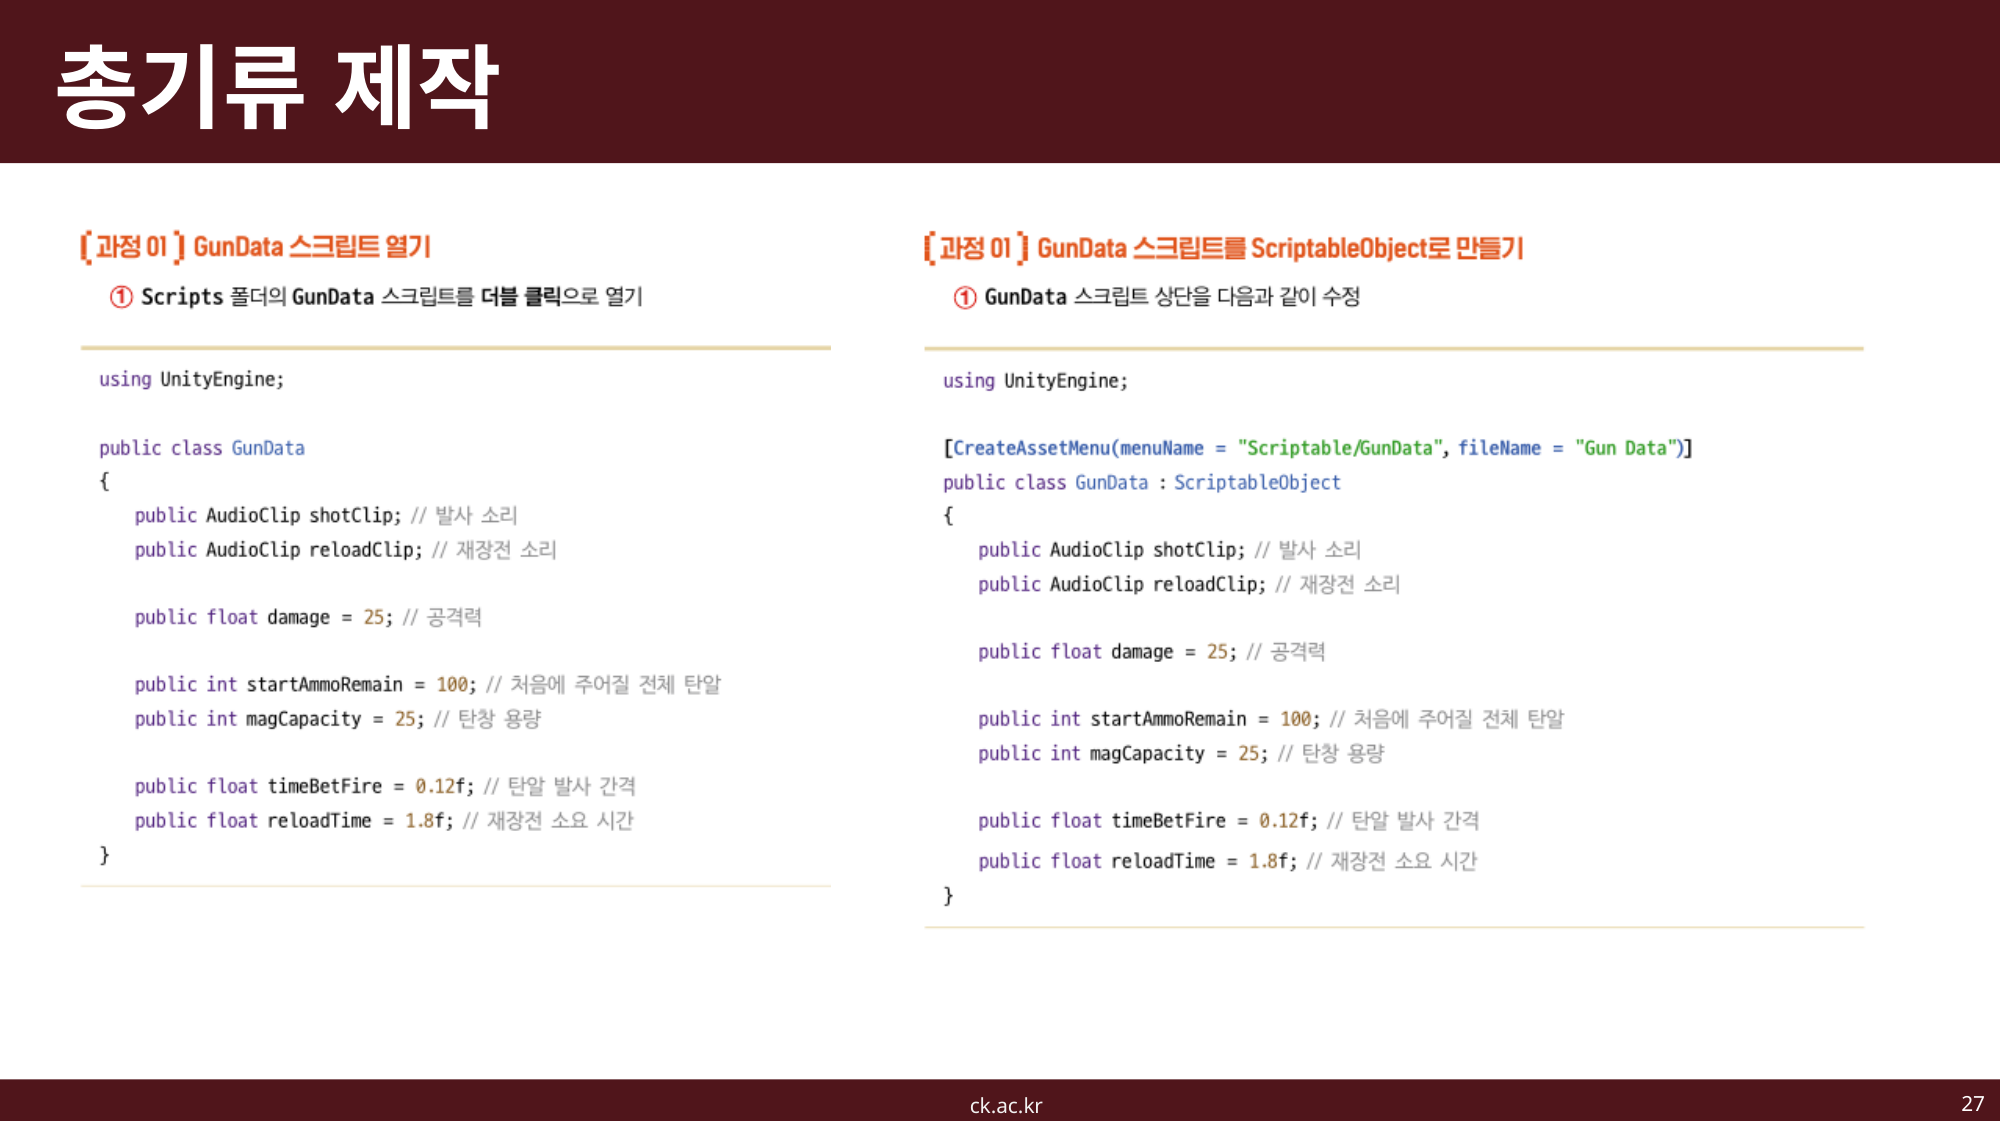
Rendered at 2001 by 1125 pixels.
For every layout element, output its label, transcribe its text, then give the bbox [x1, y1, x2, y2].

picture [895, 222, 1875, 952]
title 총기류 제작 [39, 34, 1289, 149]
picture [59, 222, 831, 903]
footer ck.ac.kr [949, 1084, 1064, 1125]
slide_number 27 [1911, 1083, 2000, 1125]
